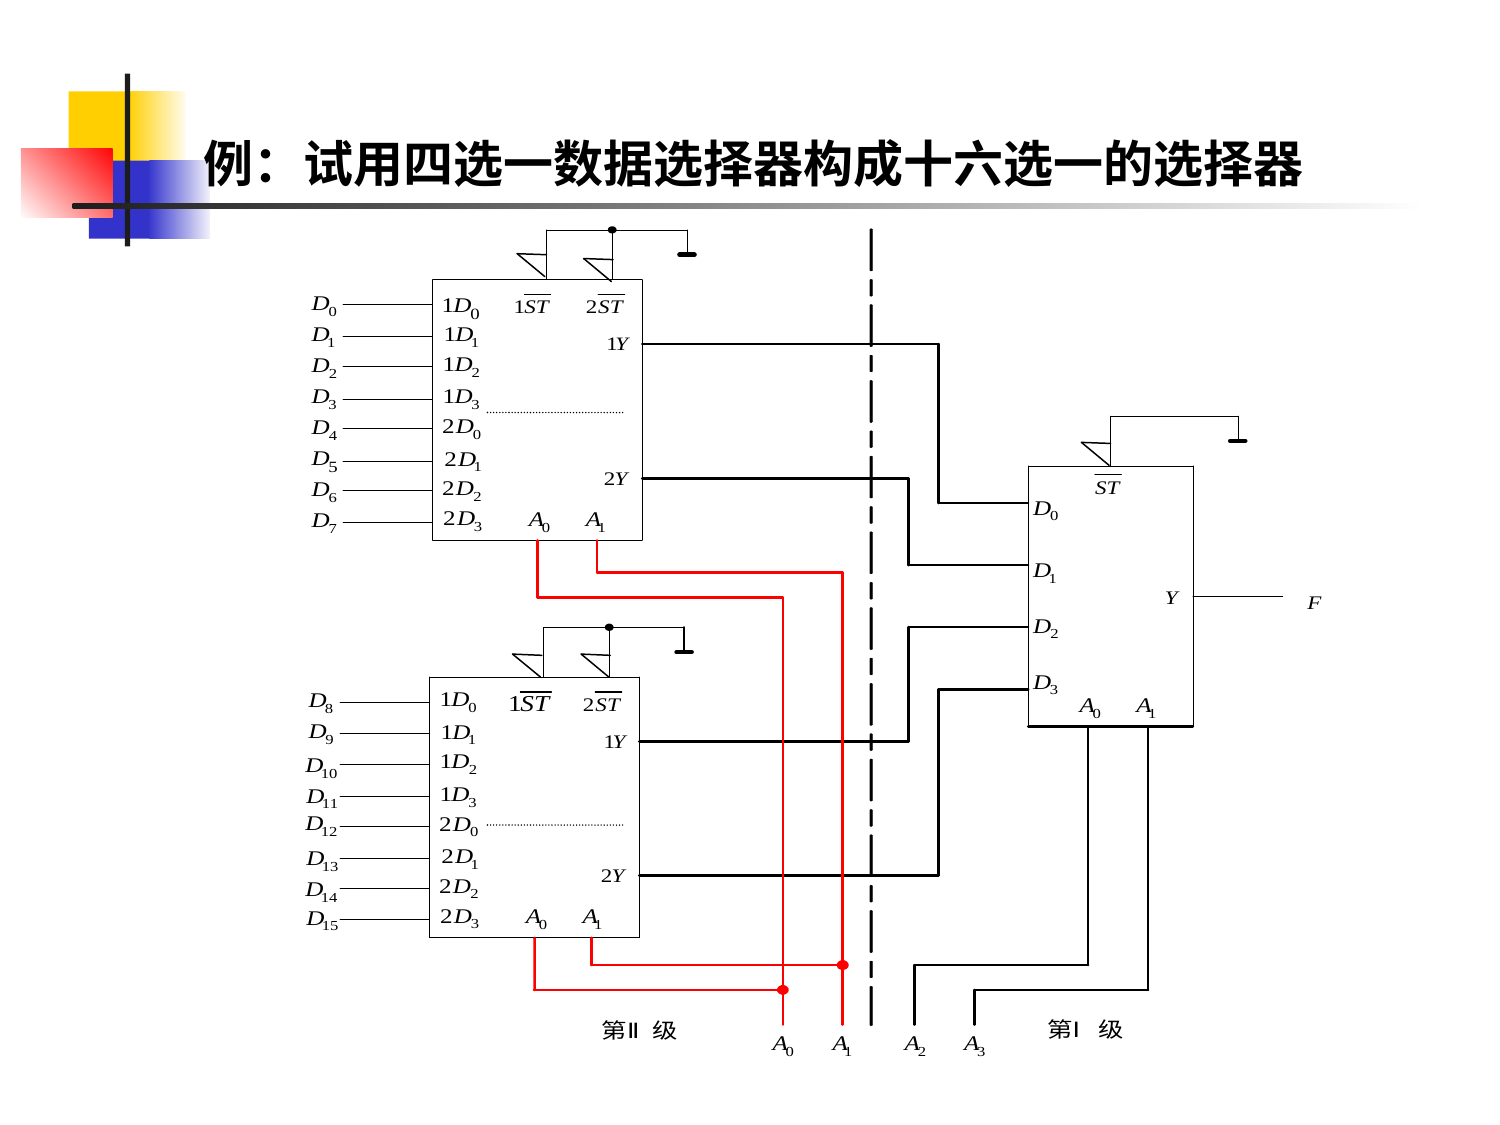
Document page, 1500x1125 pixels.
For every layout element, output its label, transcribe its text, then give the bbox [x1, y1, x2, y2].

title 例：试用四选一数据选择器构成十六选一的选择器 [188, 12, 1468, 200]
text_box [299, 212, 1338, 1099]
